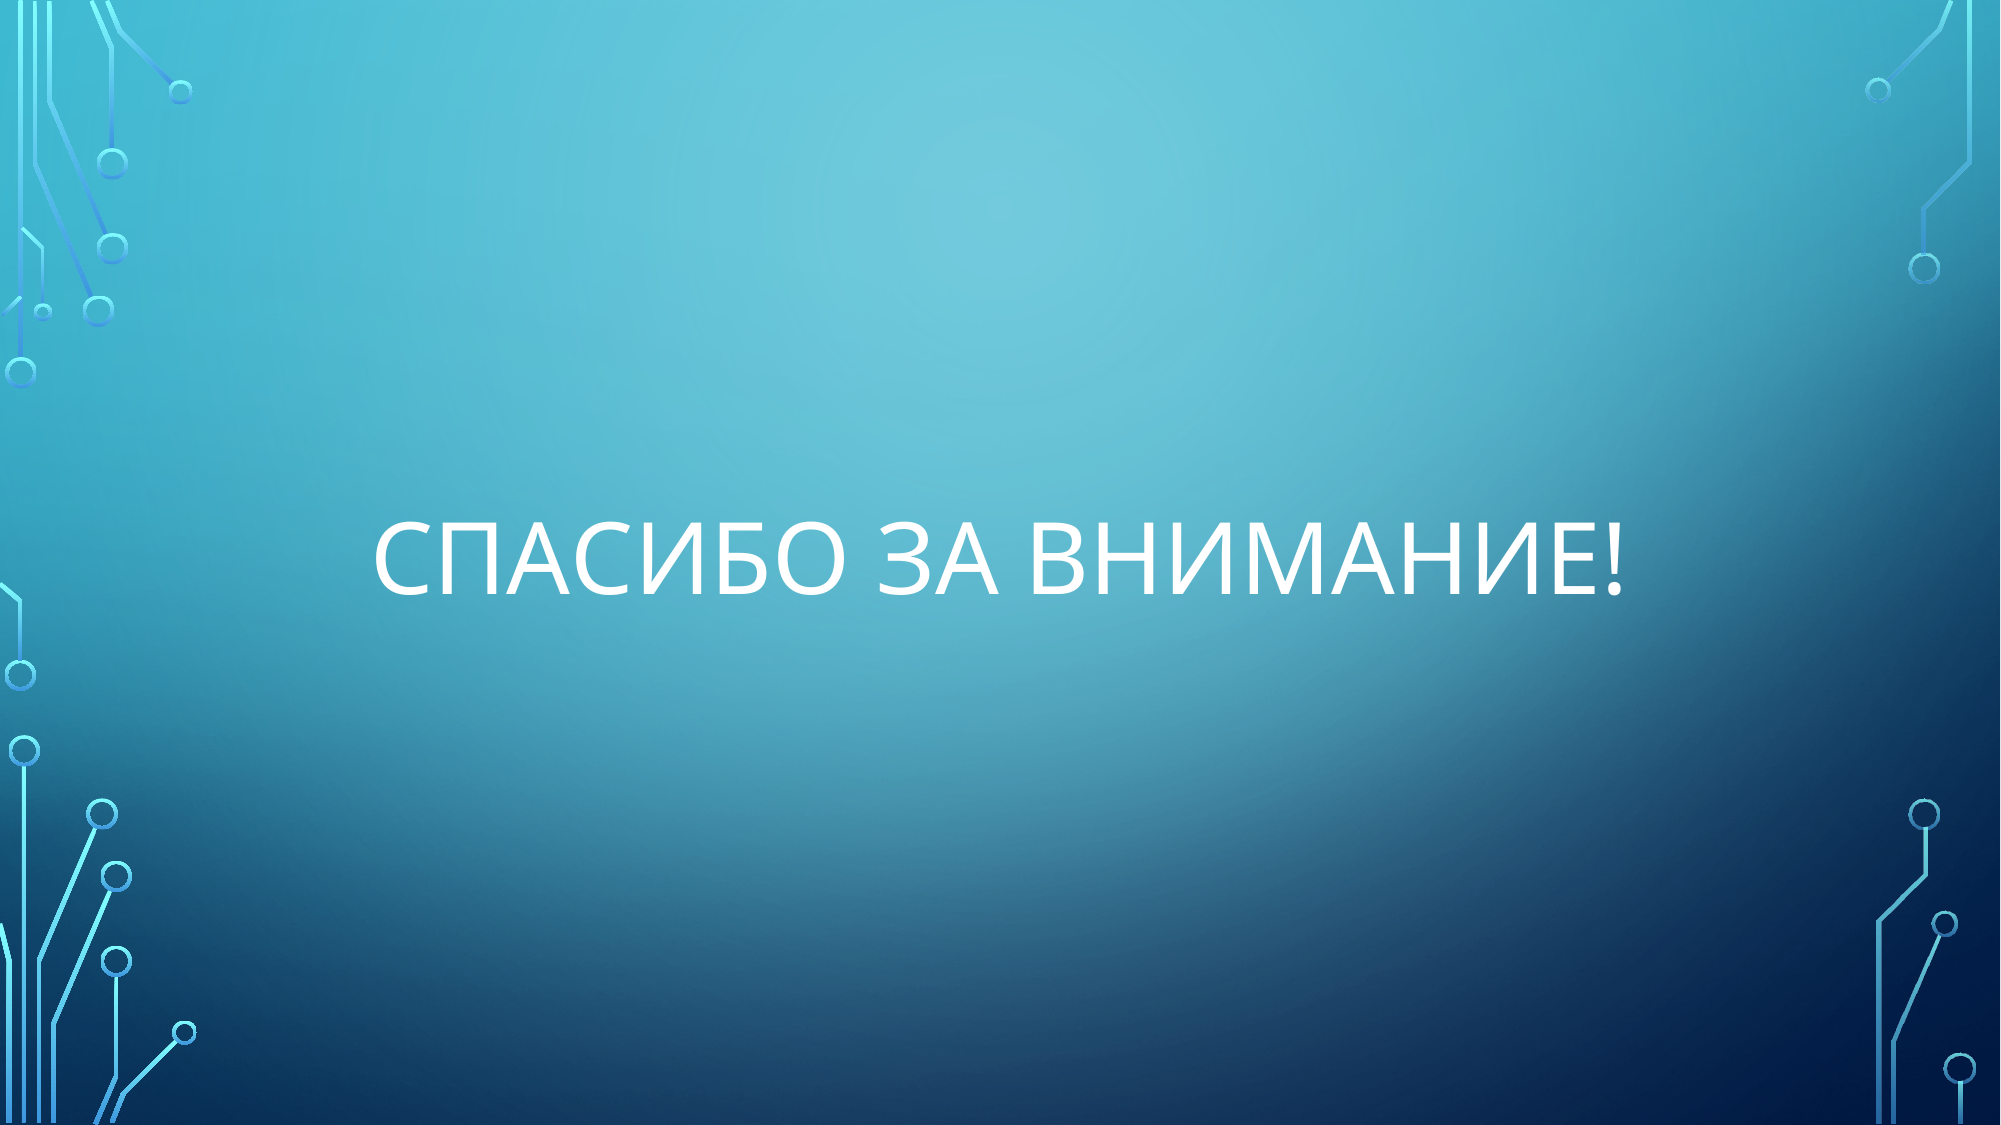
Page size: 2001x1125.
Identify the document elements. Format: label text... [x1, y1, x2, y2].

title Спасибо за внимание! [187, 441, 1813, 684]
